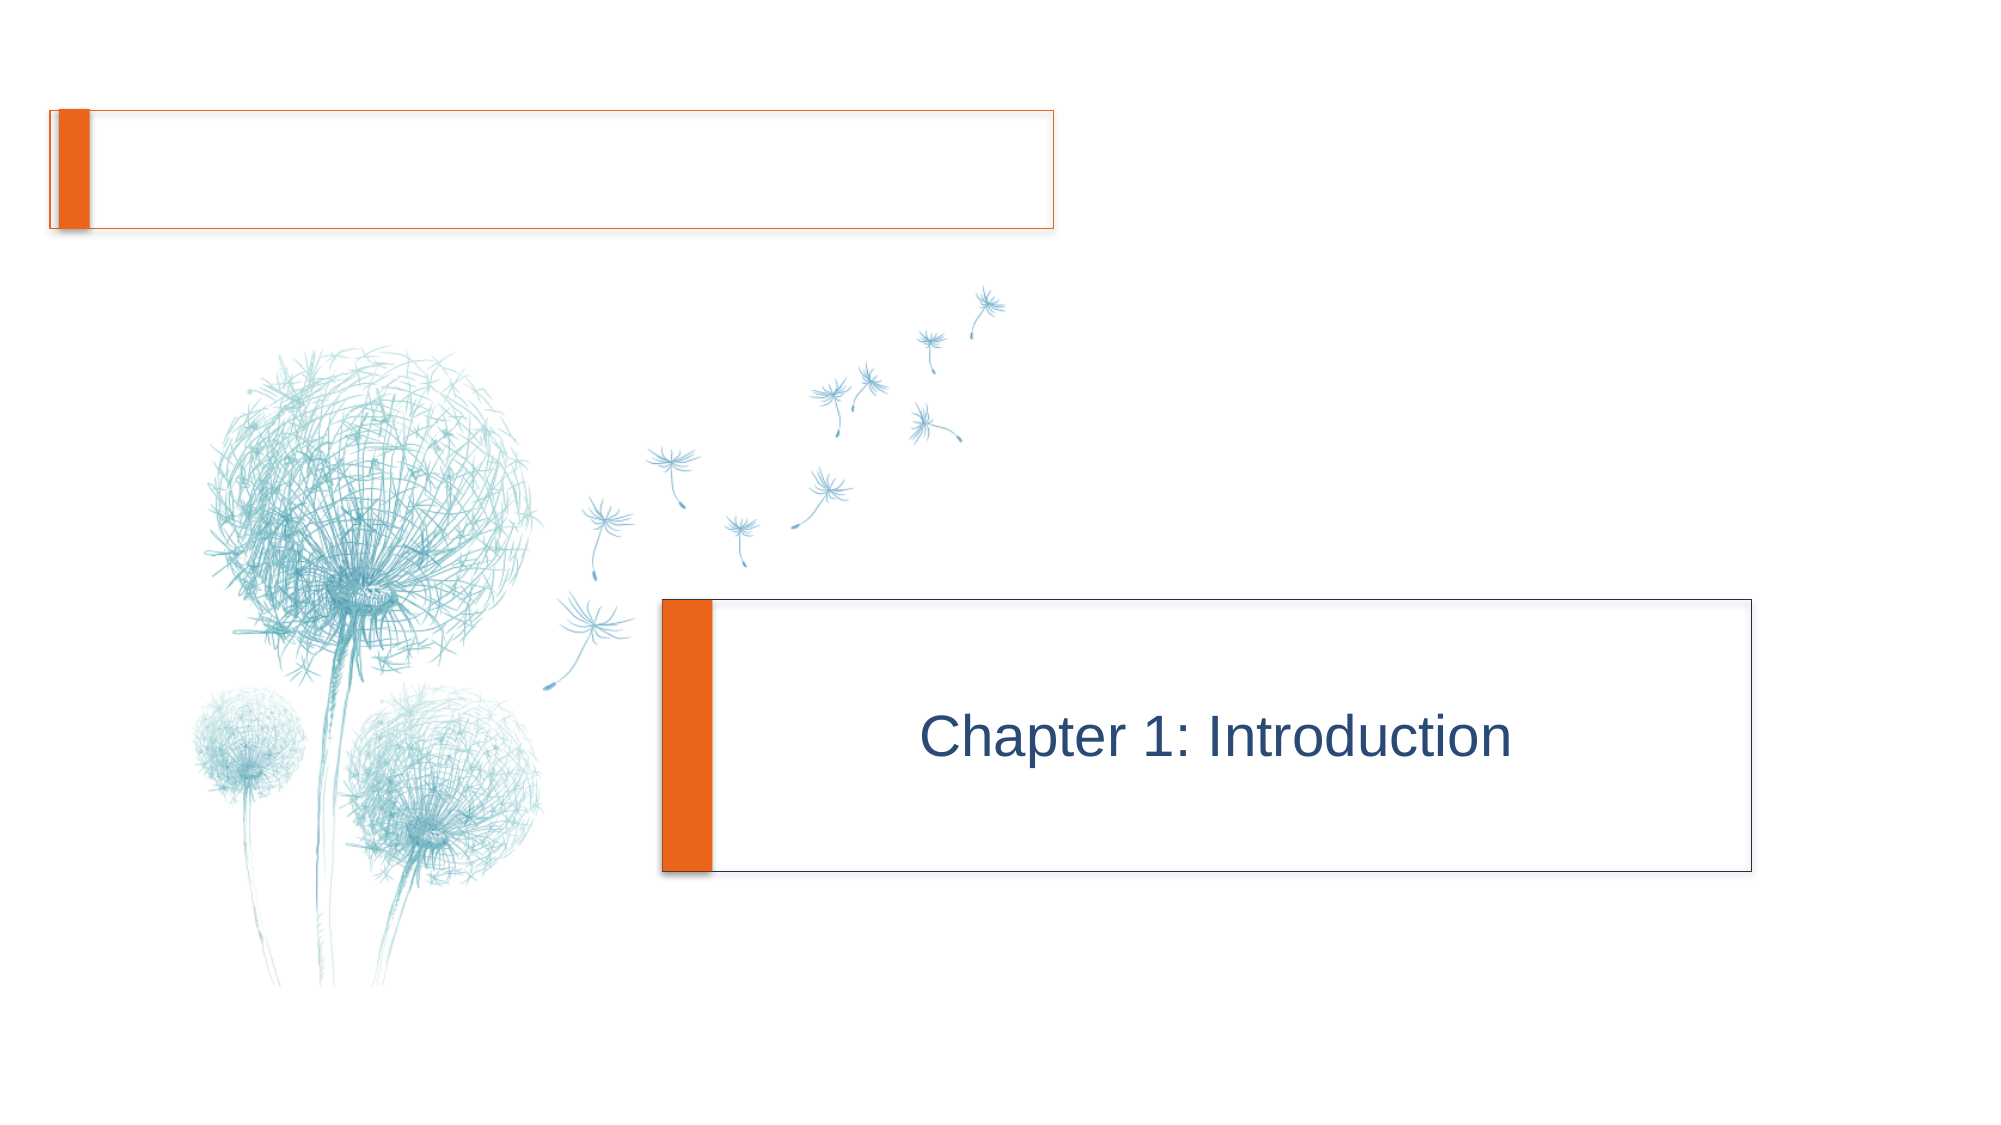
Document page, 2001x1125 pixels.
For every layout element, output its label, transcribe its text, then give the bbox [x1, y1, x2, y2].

title Chapter 1: Introduction [712, 627, 1721, 838]
